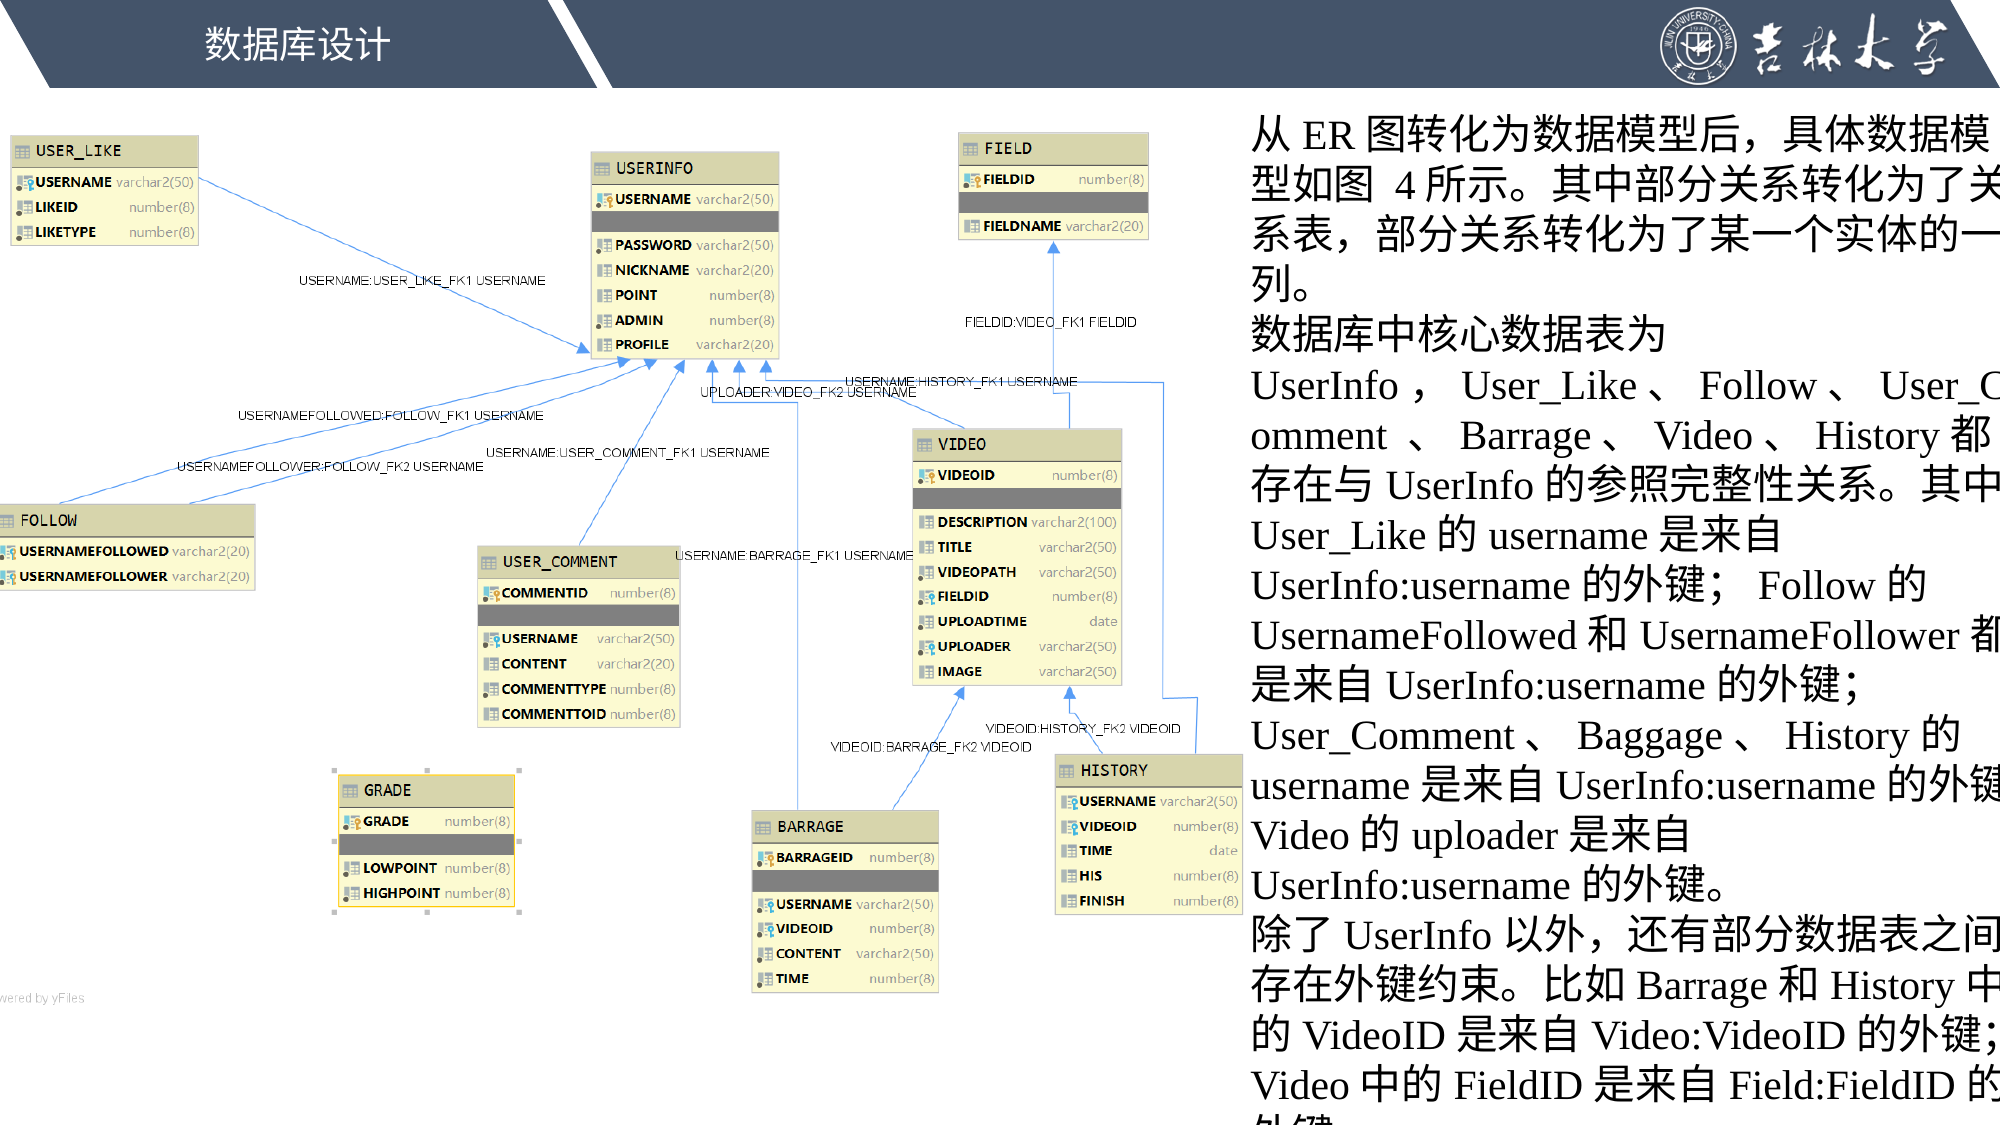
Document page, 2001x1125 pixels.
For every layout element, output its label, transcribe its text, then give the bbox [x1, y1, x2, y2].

text_box 从ER图转化为数据模型后，具体数据模型如图 4所示。其中部分关系转化为了关系表，部分关系转化为了某一个实体的一列。 数据库中核心数据表为UserInfo，User_Like、Follow、User_Comment 、Barrage、Video、History都存在与UserInfo的参照完整性关系。其中User_Like的username是来自UserInfo:username的外键；Follow的UsernameFollowed和UsernameFollower都是来自UserInfo:username的外键；User_Comment、Baggage、History的username是来自UserInfo:username的外键；Video的uploader是来自UserInfo:username的外键。 除了UserInfo以外，还有部分数据表之间存在外键约束。比如Barrage和History中的VideoID是来自Video:VideoID的外键；Video中的FieldID是来自Field:FieldID的外键。 [1235, 100, 2000, 1125]
picture [1660, 7, 1953, 87]
text_box 数据库设计 [0, 0, 599, 89]
text_box [561, 0, 2000, 89]
picture [0, 110, 1265, 1015]
